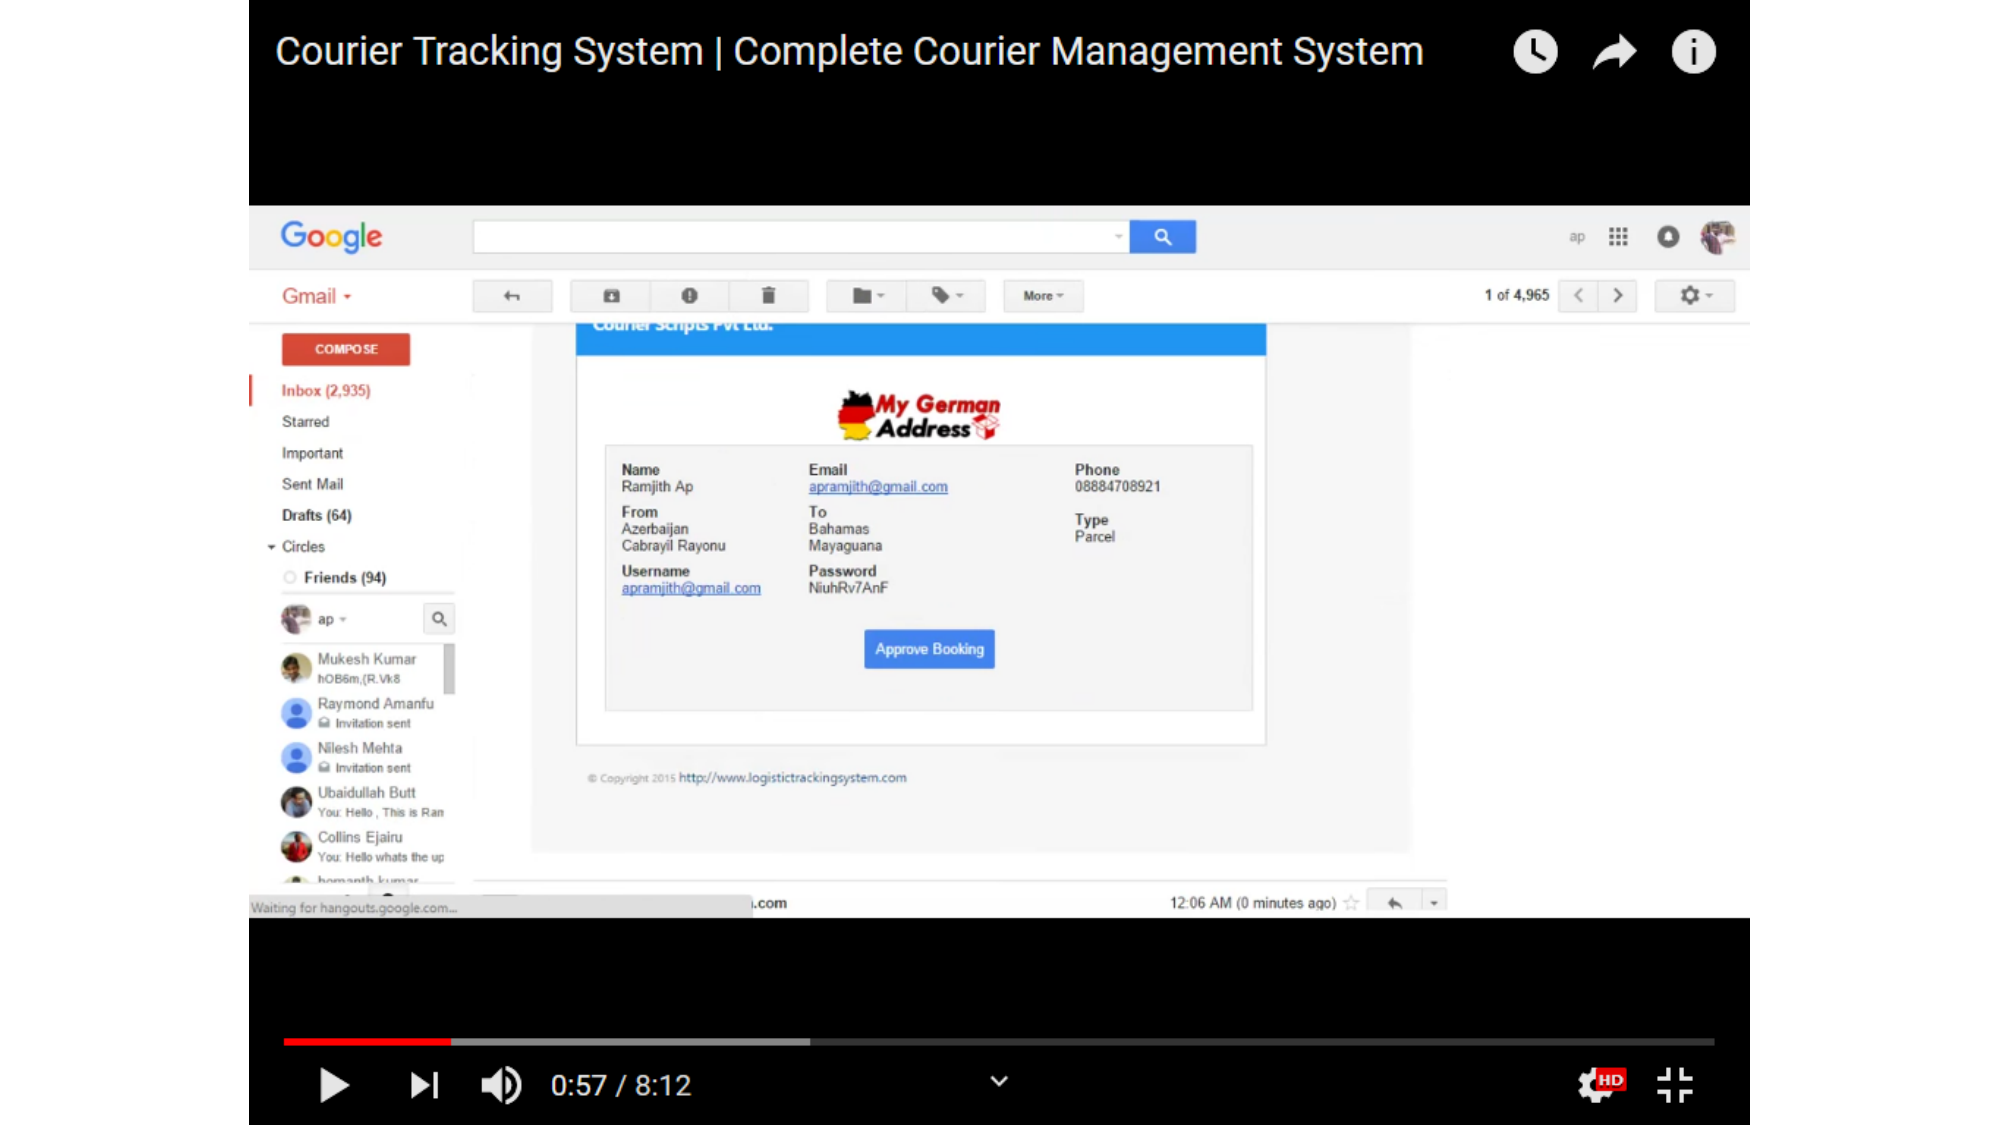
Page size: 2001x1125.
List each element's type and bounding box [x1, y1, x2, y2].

picture [249, 0, 1750, 1125]
